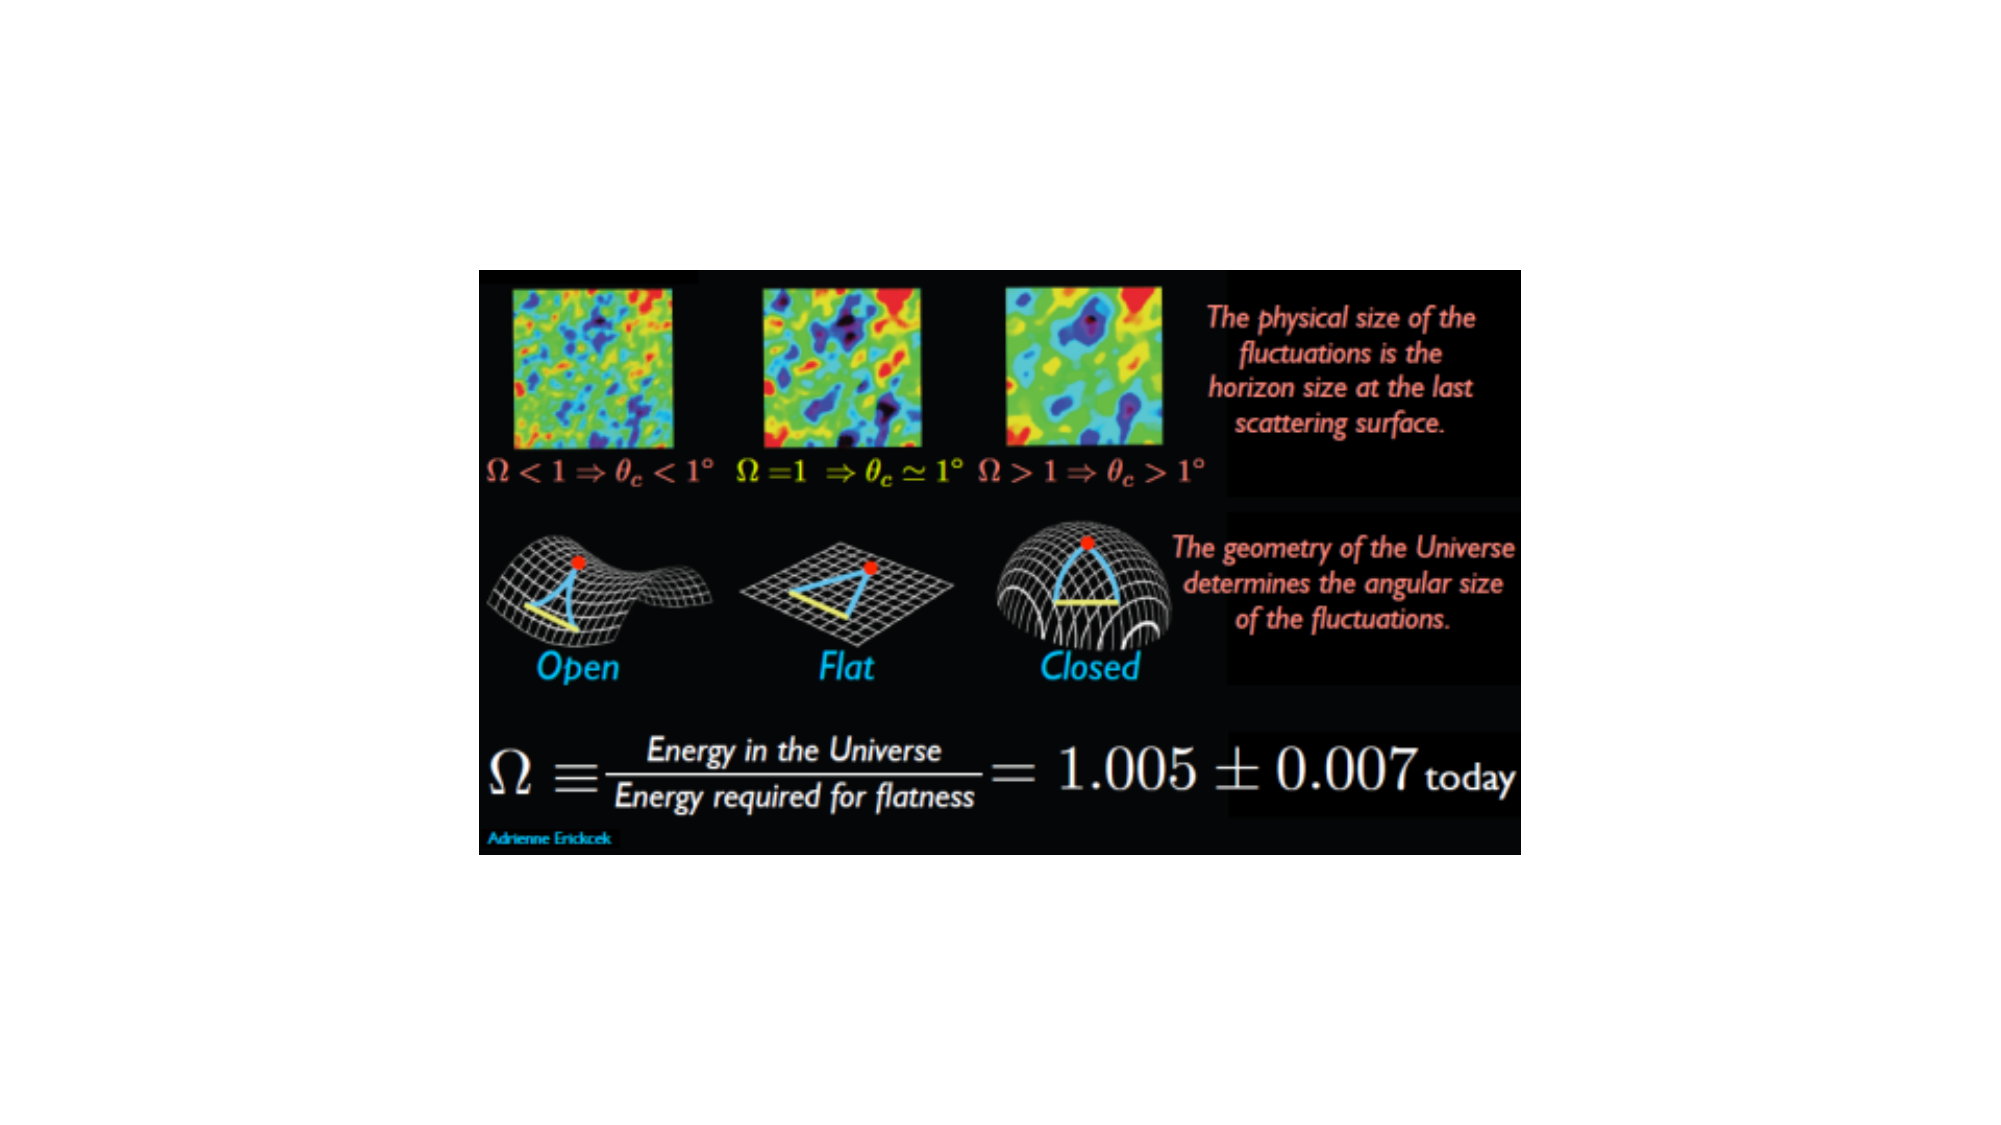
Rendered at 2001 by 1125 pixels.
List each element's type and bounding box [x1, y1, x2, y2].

picture [478, 270, 1522, 855]
